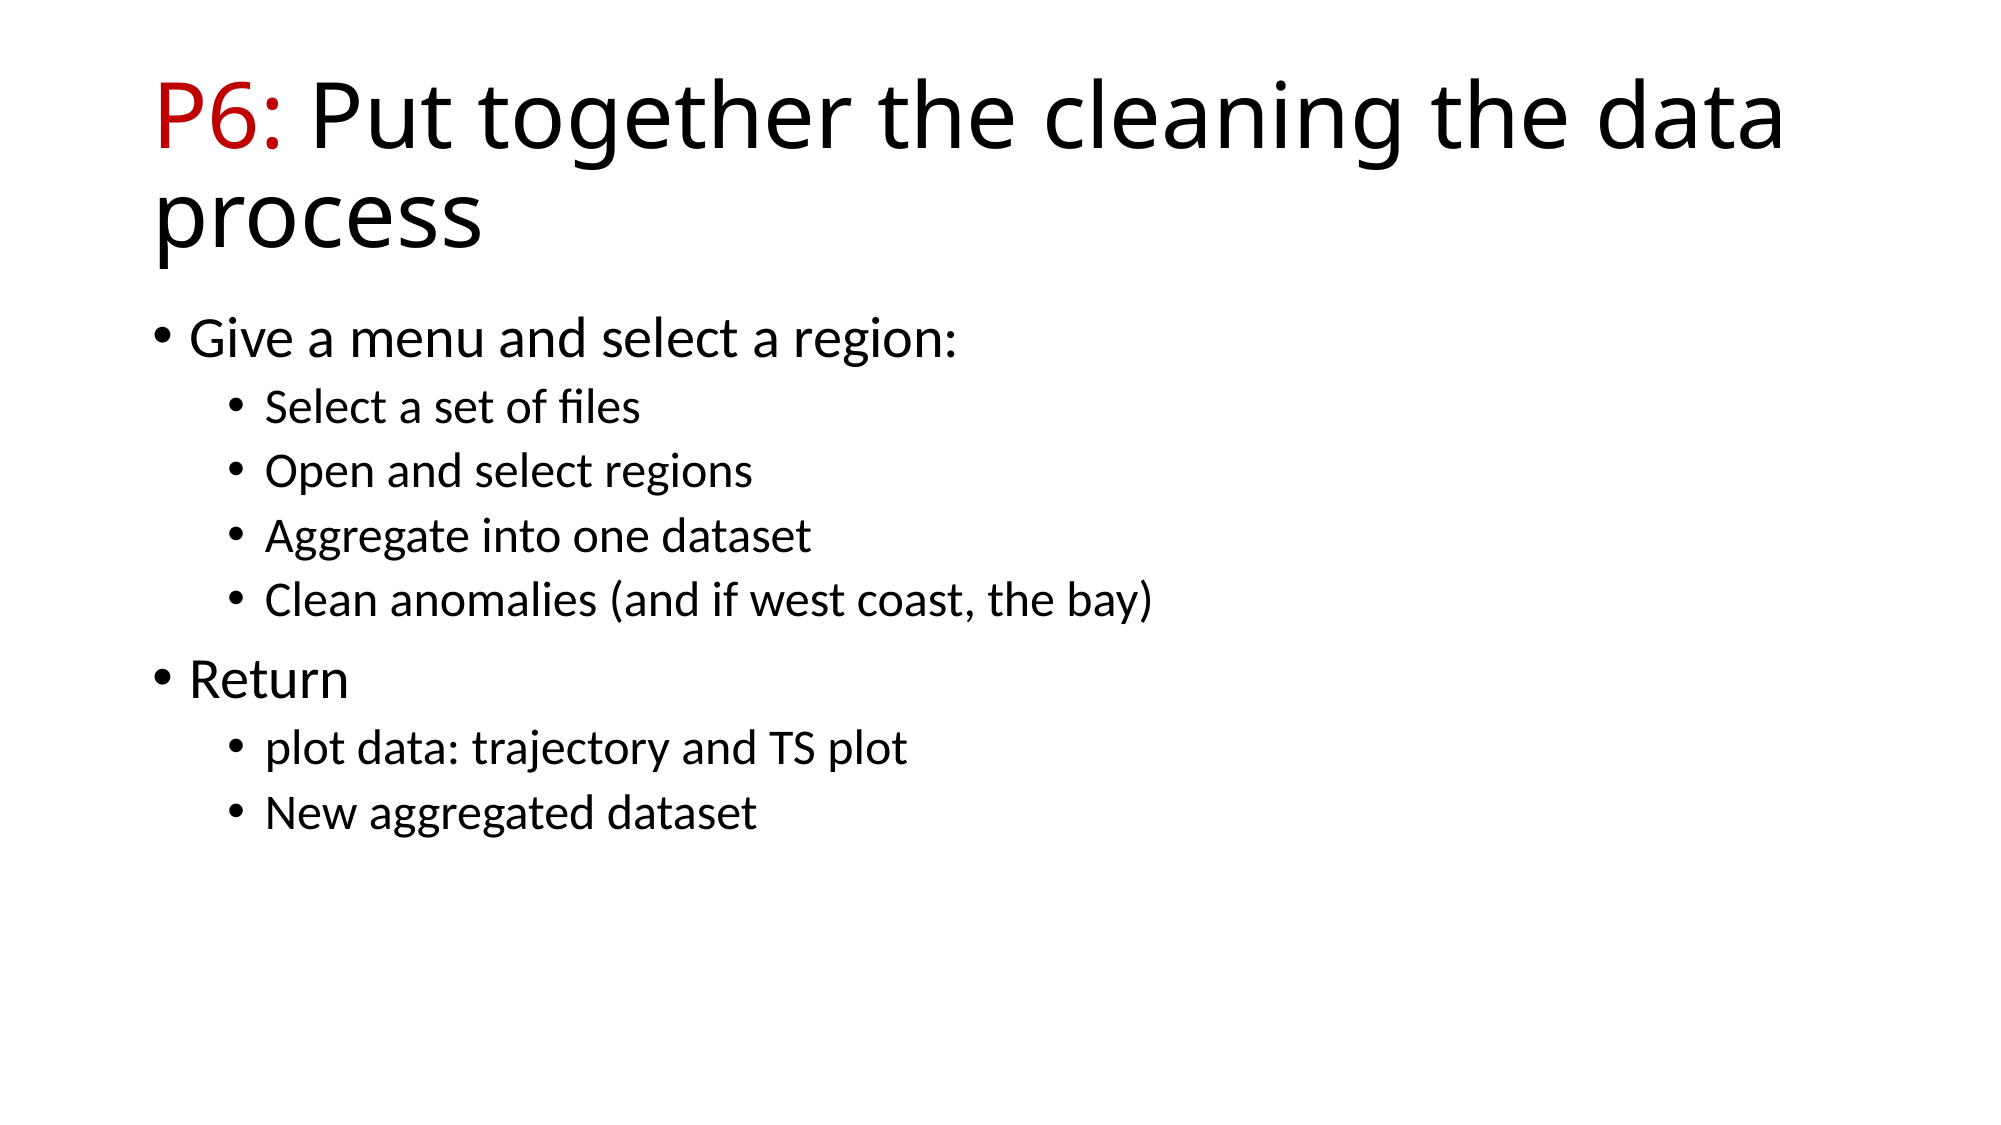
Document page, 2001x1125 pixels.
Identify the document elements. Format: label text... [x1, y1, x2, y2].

title P6: Put together the cleaning the data process [137, 59, 1863, 278]
list Give a menu and select a region: Select a set of files Open and select regions Aggregate into one dataset Clean anomalies (and if west coast, the bay) Return plot data: trajectory and TS plot New aggregated dataset [137, 299, 1863, 1014]
